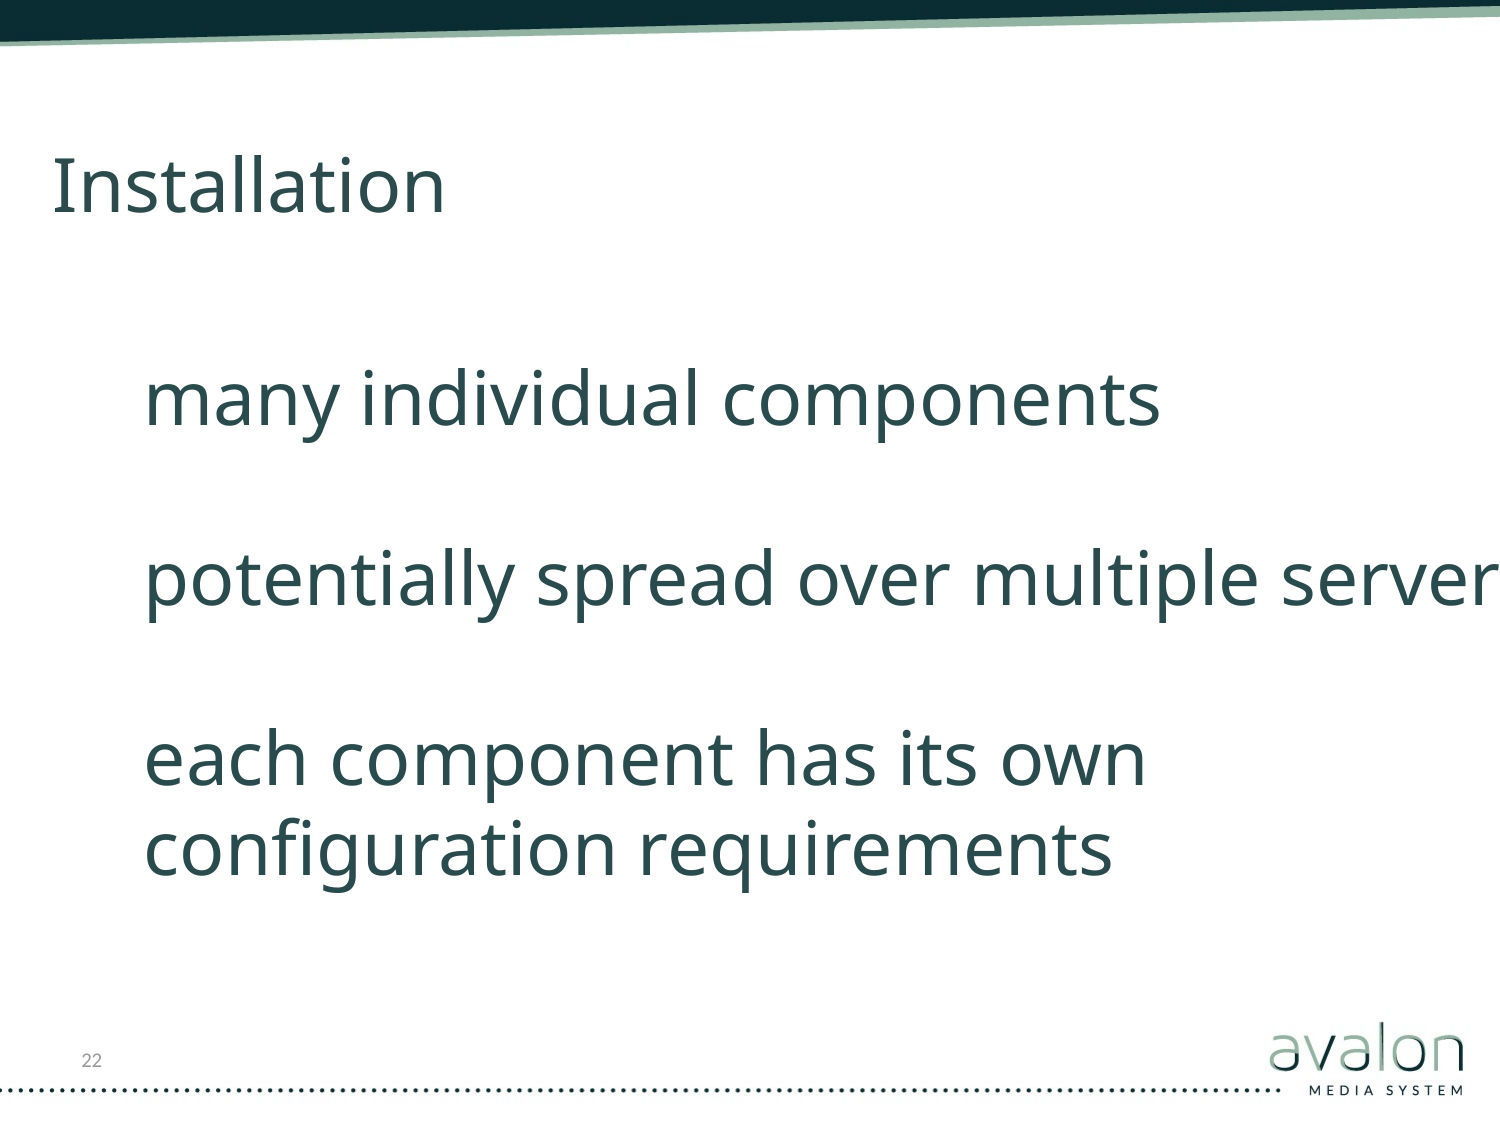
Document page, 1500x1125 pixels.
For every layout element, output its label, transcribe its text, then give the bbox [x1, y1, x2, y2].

text_box many individual components potentially spread over multiple servers each component has its own configuration requirements [137, 343, 1500, 1125]
text_box Installation [46, 131, 488, 230]
picture [0, 0, 1500, 1125]
text_box 22 [74, 1039, 111, 1080]
